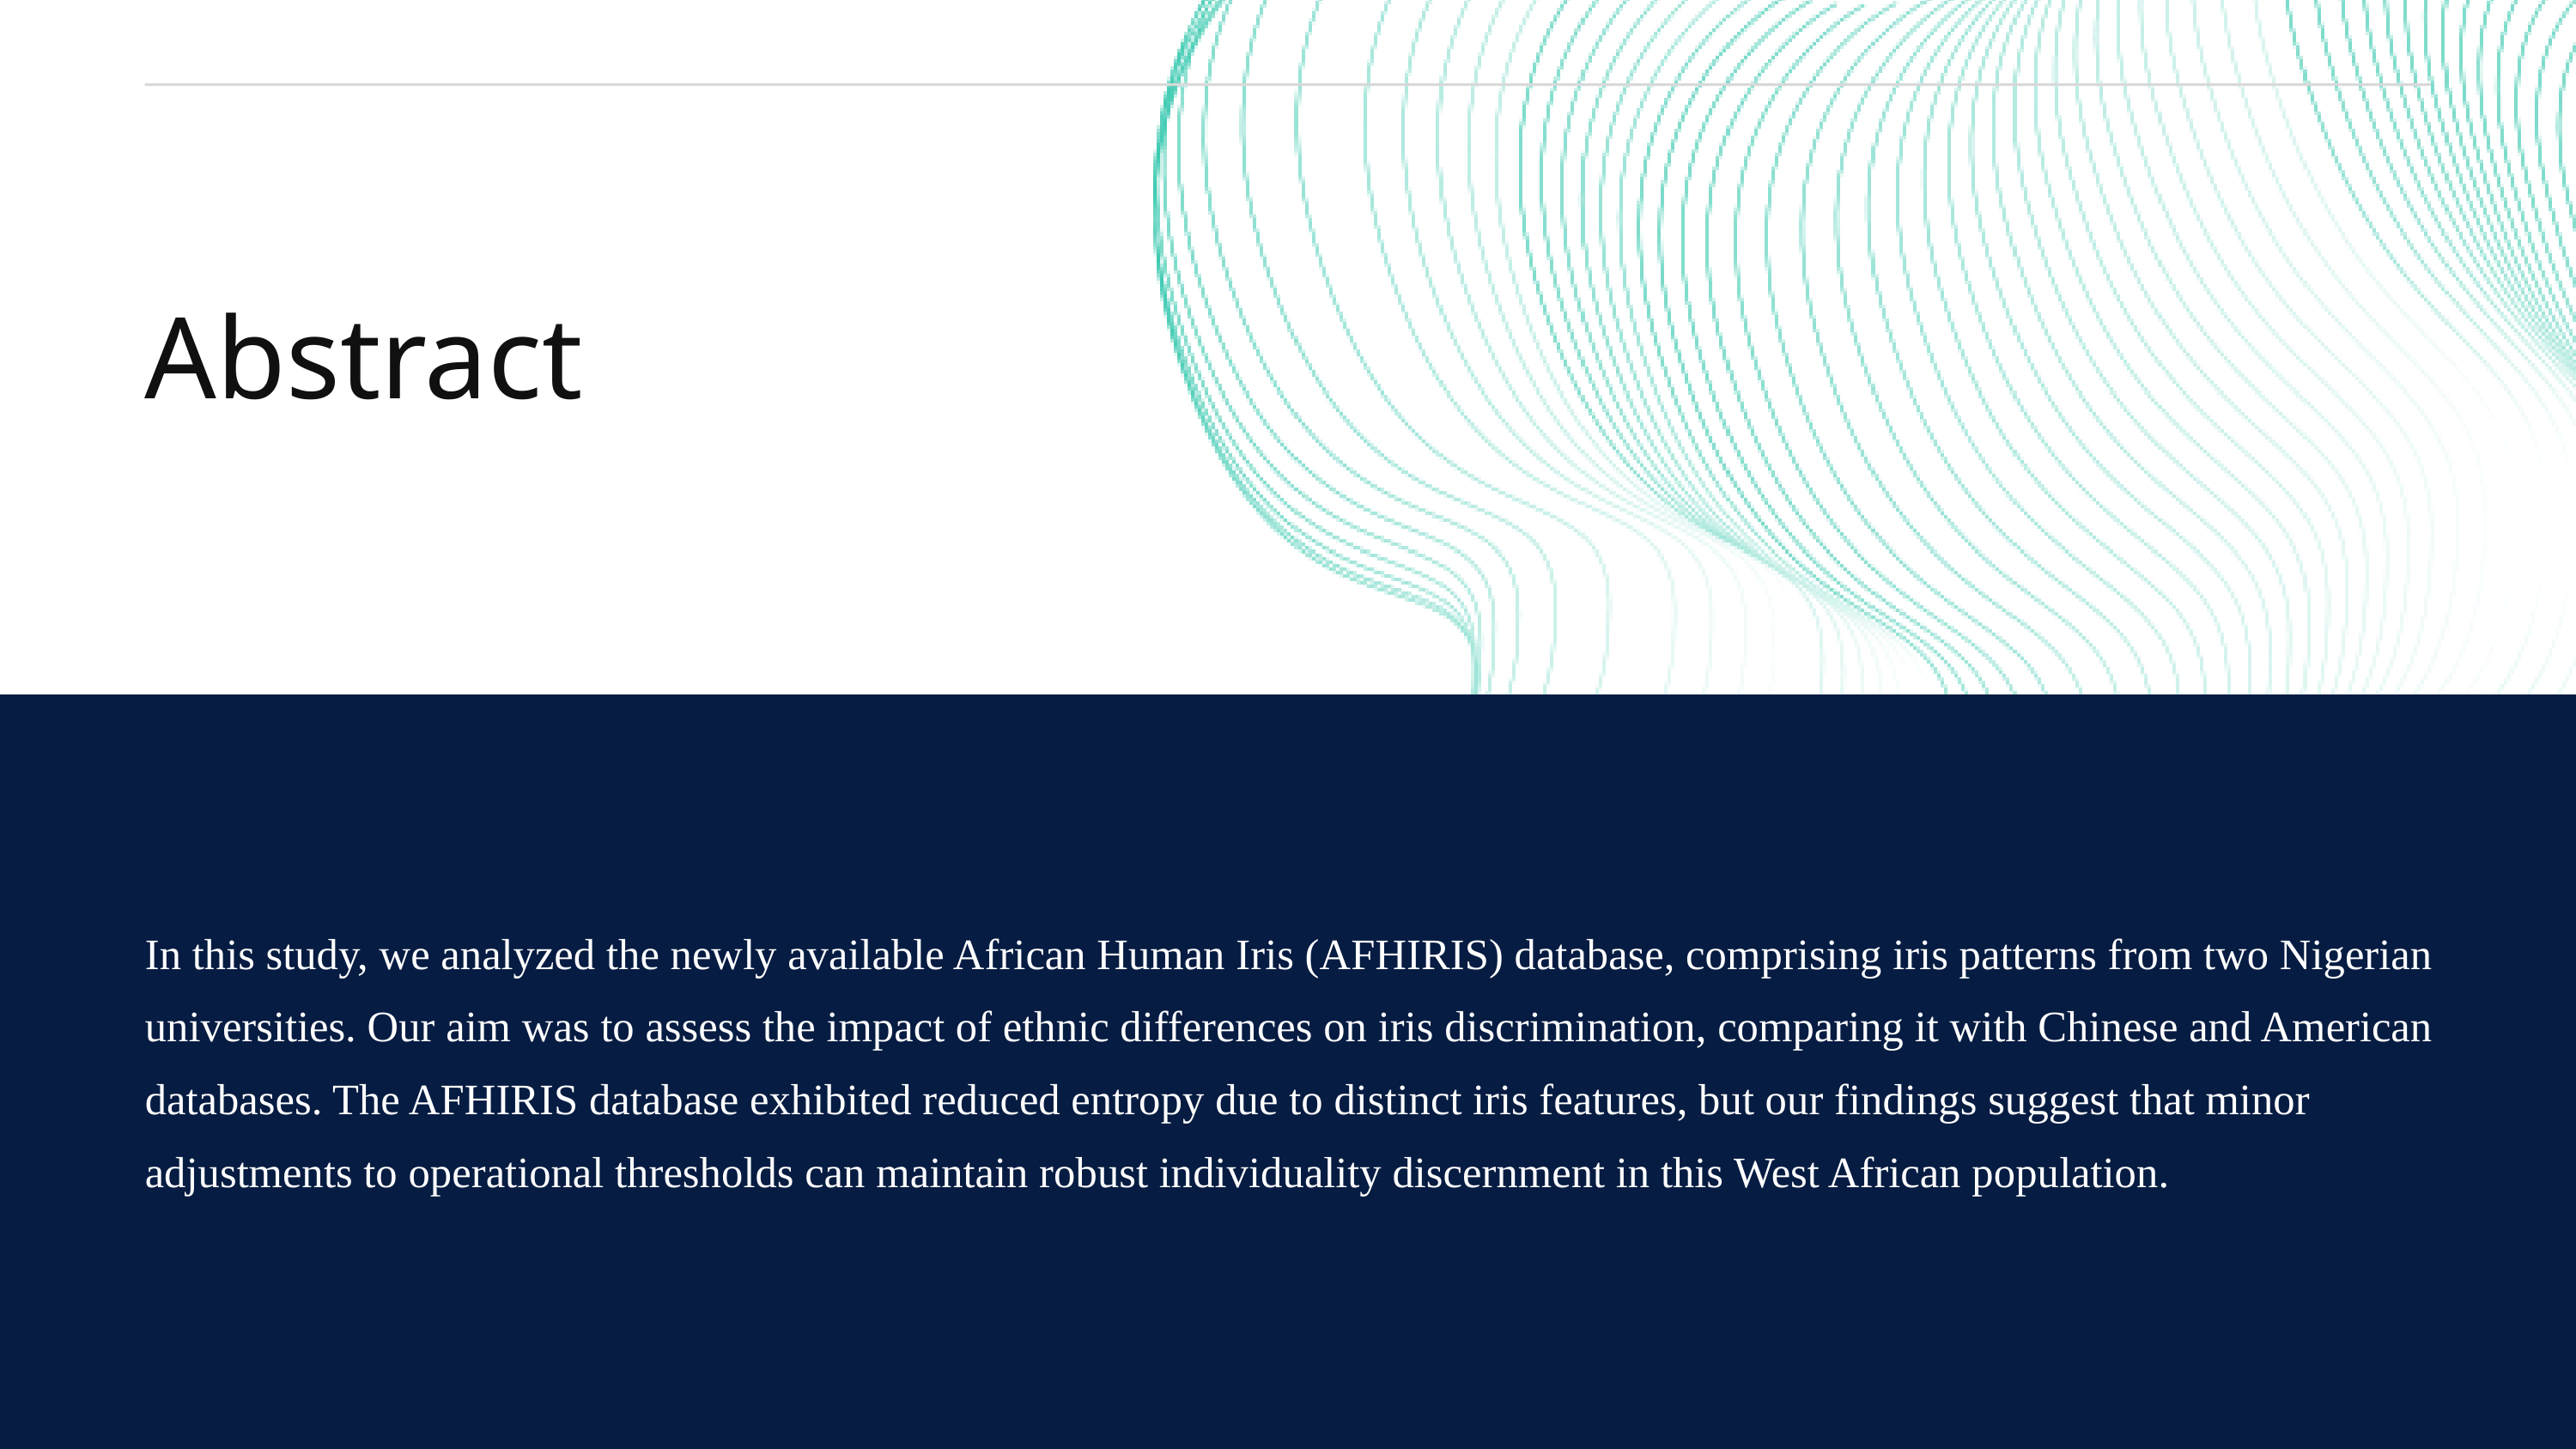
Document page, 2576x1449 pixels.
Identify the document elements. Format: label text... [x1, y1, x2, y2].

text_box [0, 694, 2576, 1449]
text_box Abstract [144, 285, 803, 421]
text_box [1153, 0, 2576, 691]
